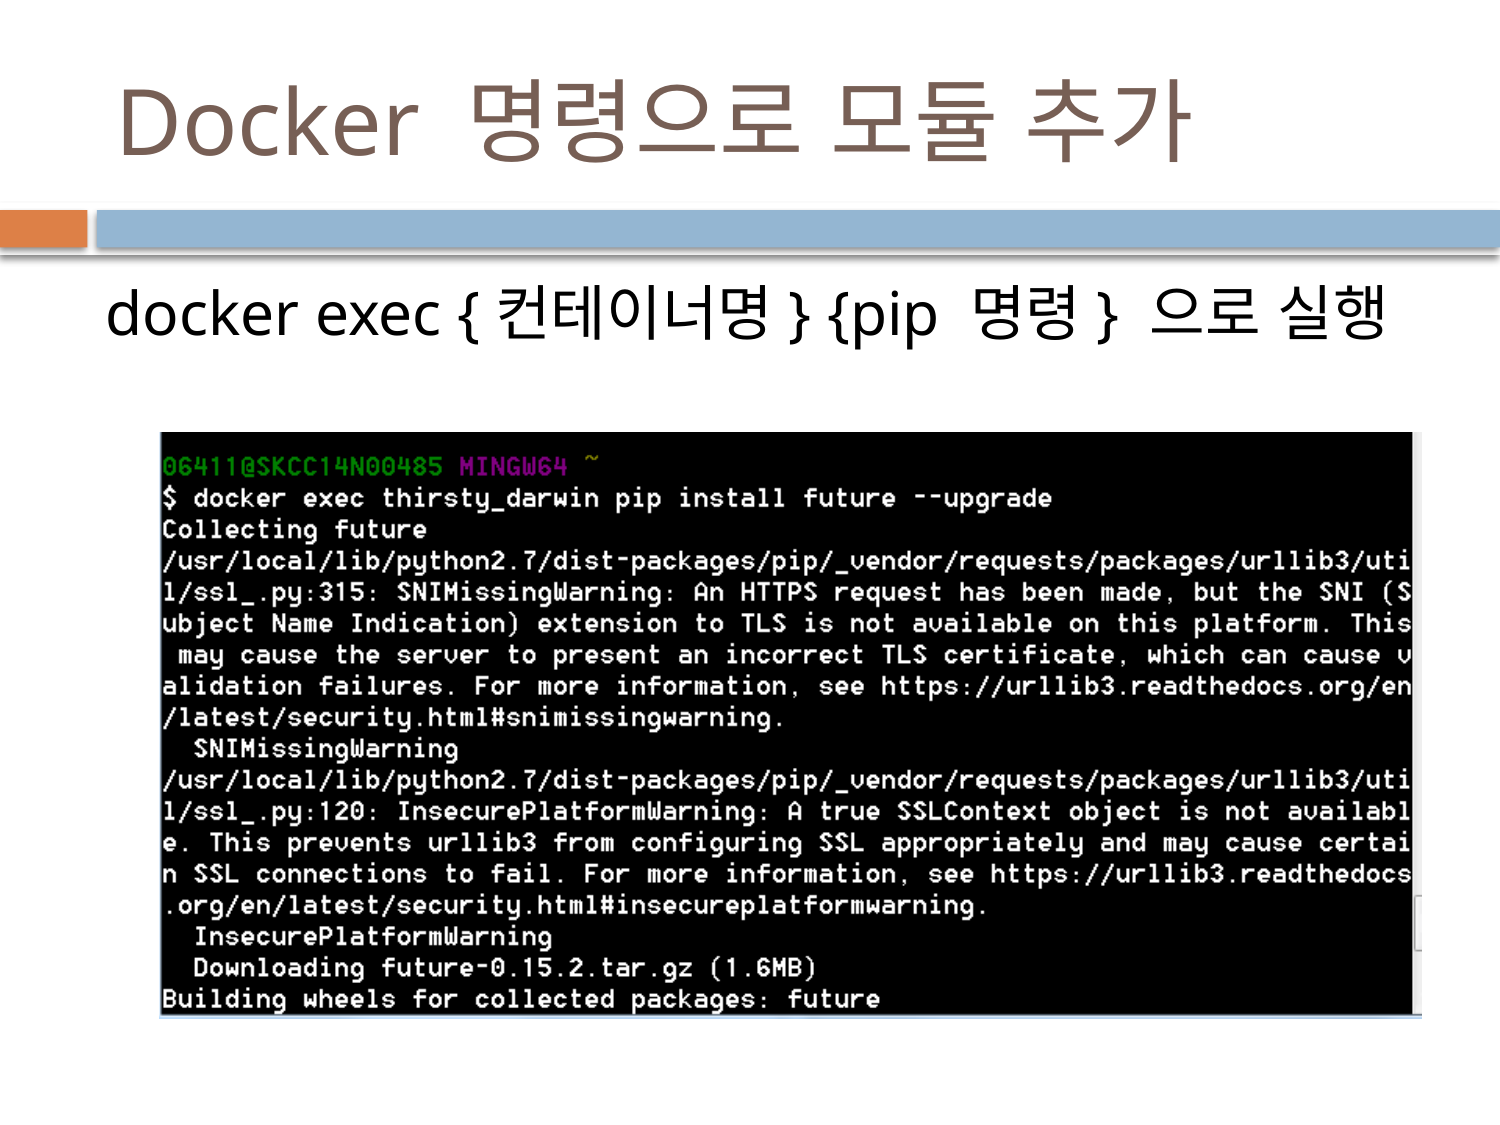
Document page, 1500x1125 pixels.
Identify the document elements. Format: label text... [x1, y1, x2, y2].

picture [159, 432, 1423, 1019]
list docker exec {컨테이너명} {pip 명령} 으로 실행 [75, 267, 1425, 463]
title Docker 명령으로 모듈 추가 [100, 37, 1438, 200]
